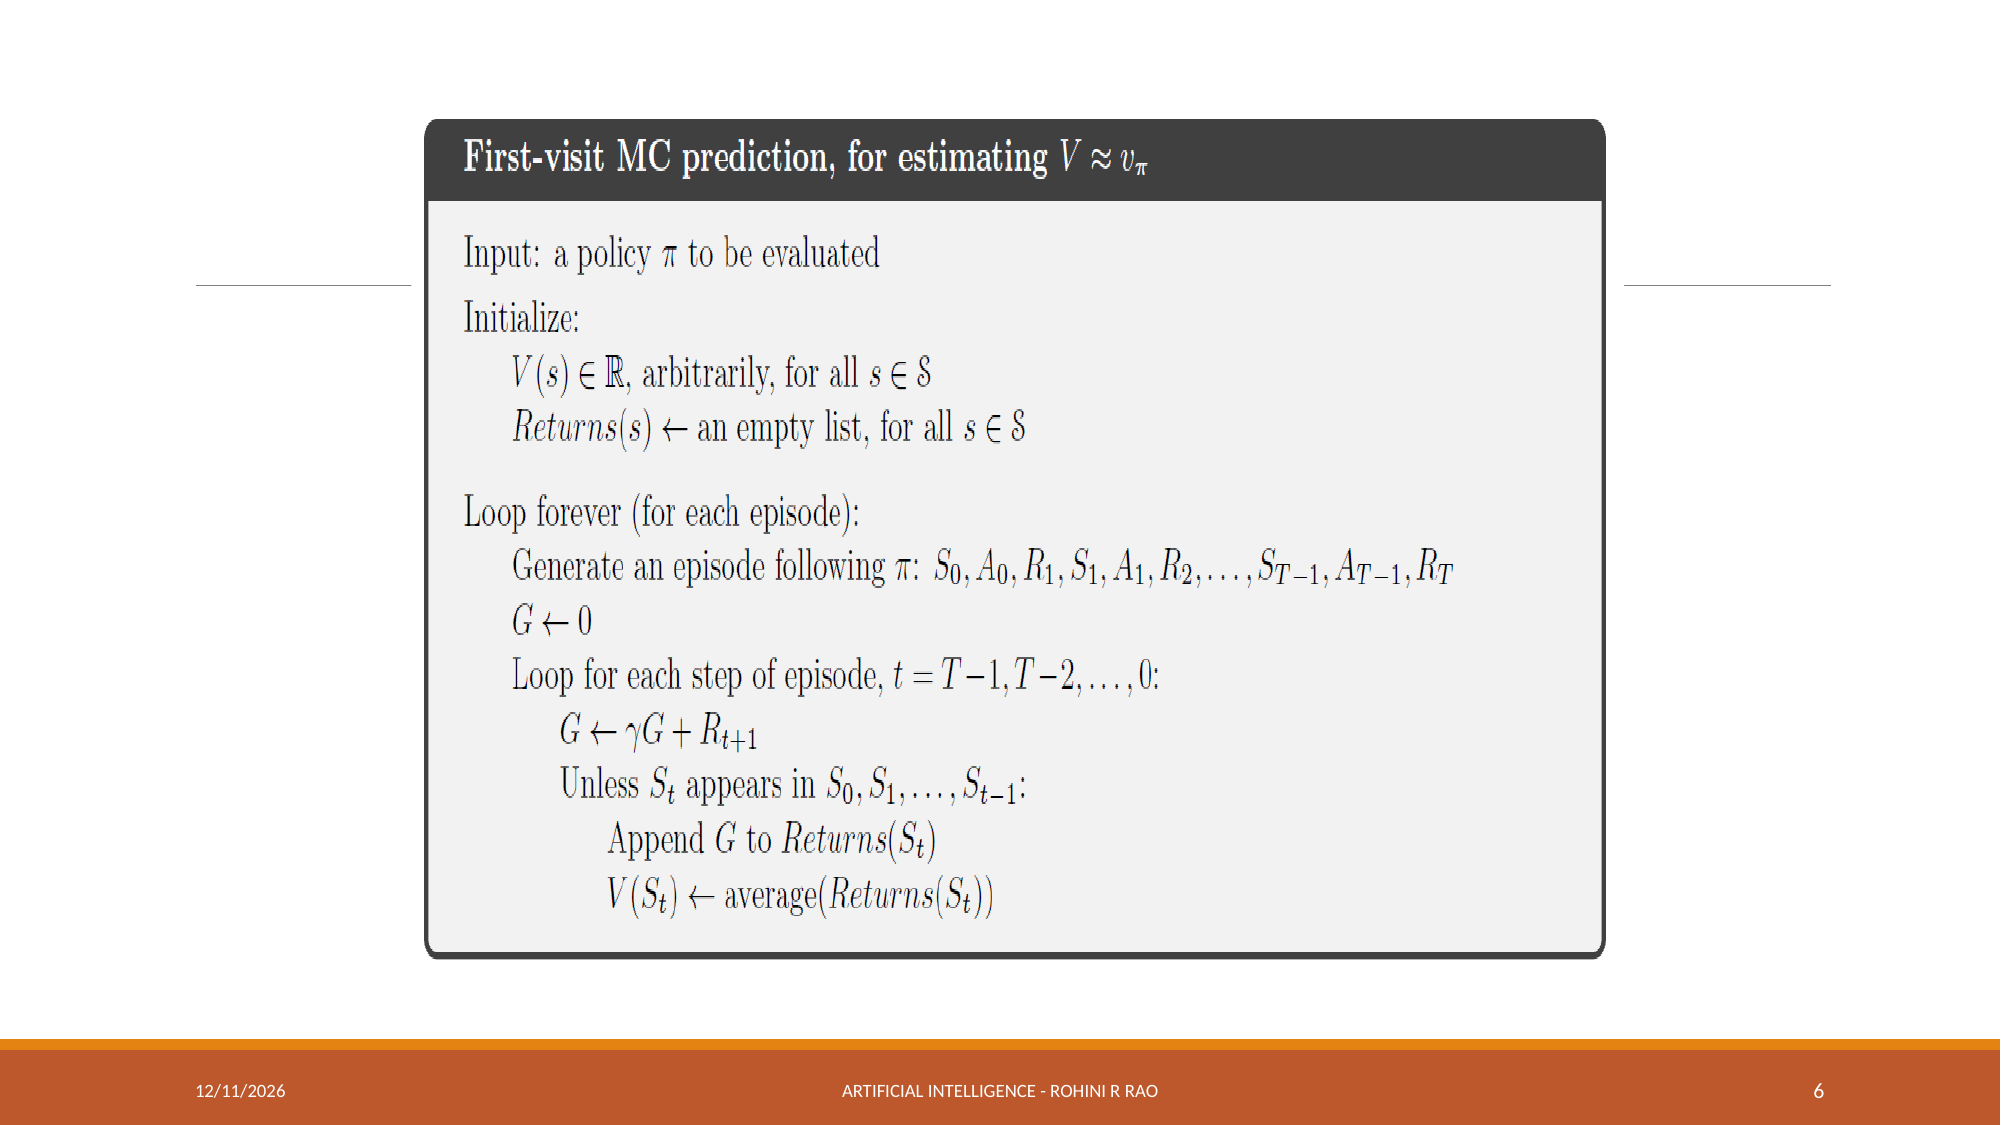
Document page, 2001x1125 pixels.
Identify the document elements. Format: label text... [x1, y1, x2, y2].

picture [410, 89, 1625, 993]
slide_number 6 [1624, 1059, 1840, 1120]
footer Artificial Intelligence - Rohini R Rao [604, 1059, 1396, 1120]
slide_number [180, 1059, 586, 1120]
